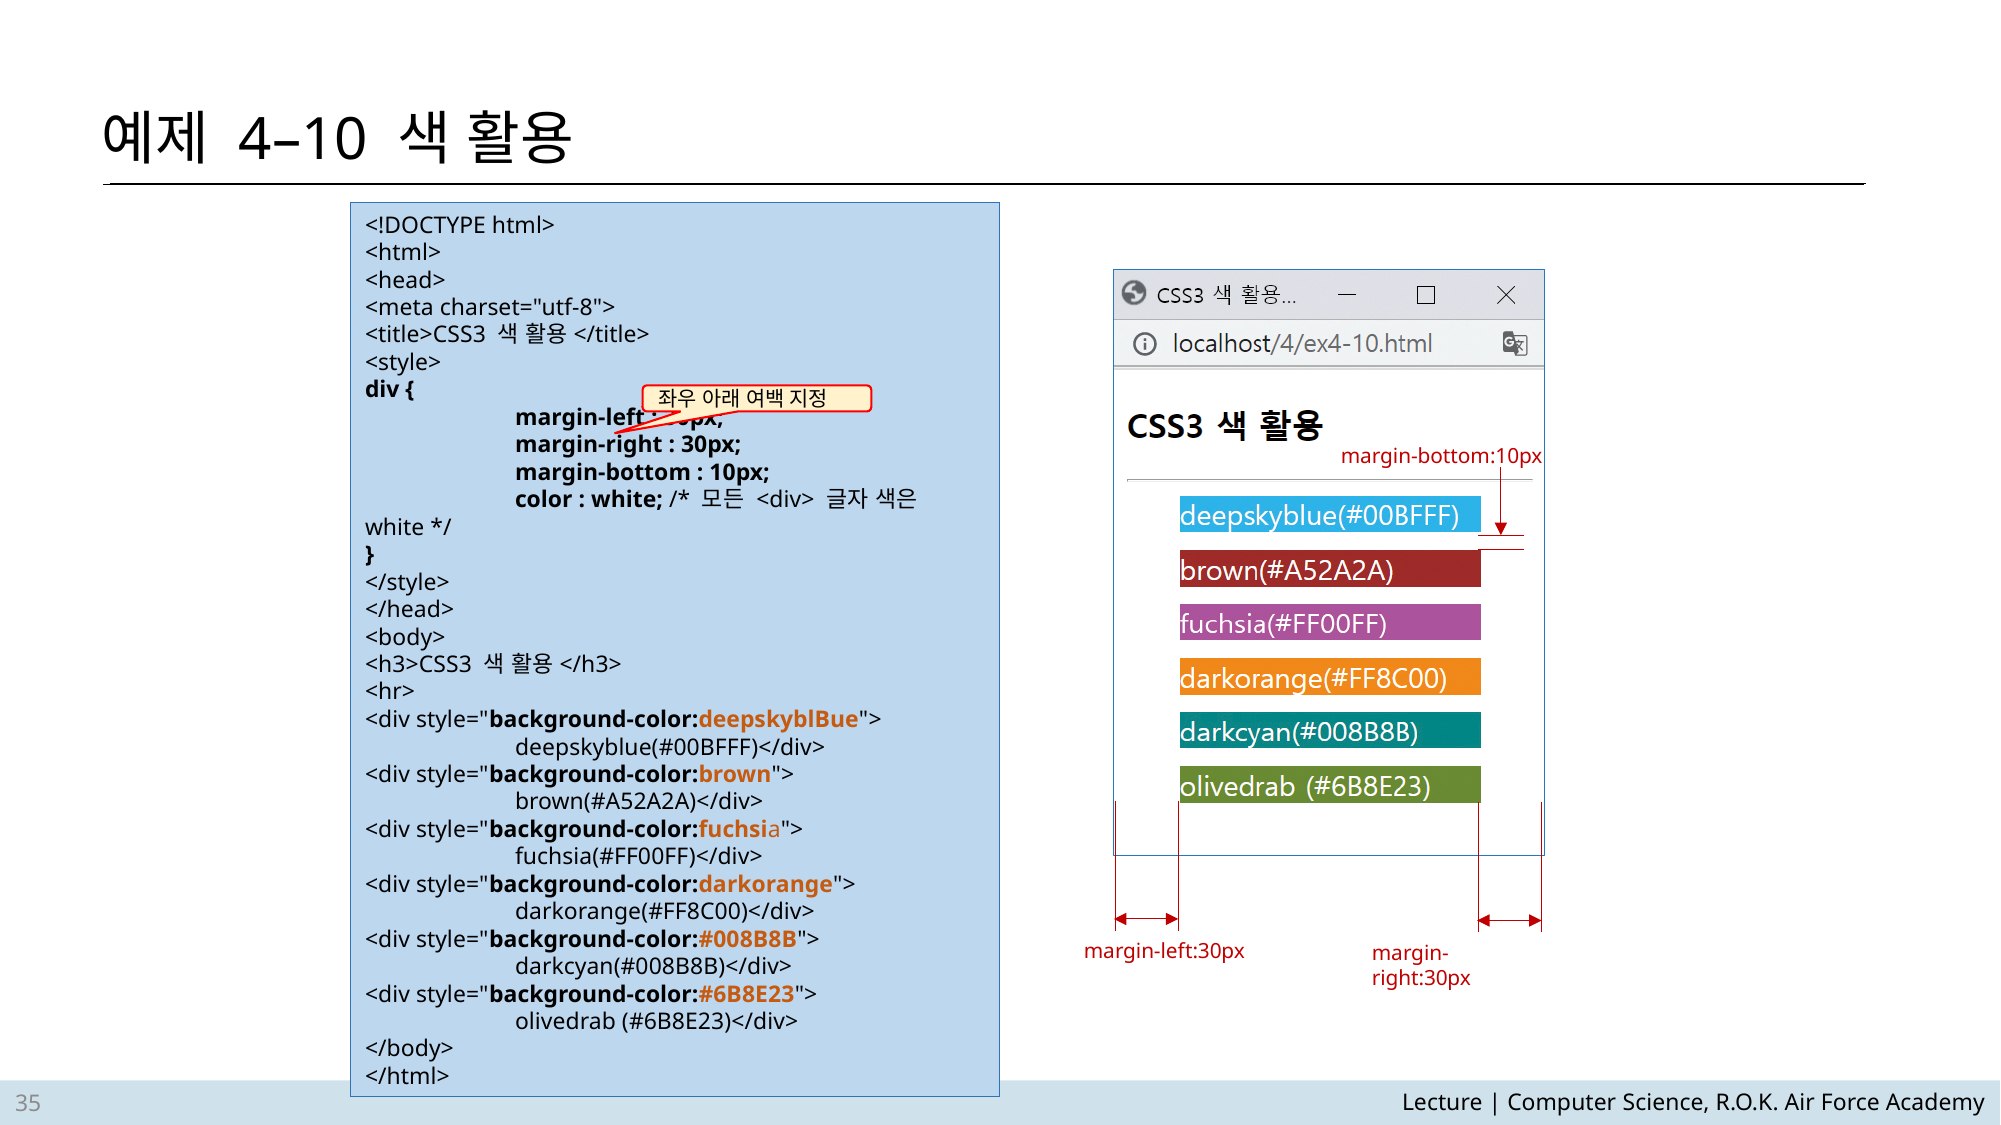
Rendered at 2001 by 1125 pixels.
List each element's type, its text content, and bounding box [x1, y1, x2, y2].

text_box margin-left:30px [1068, 930, 1260, 970]
text_box 좌우 아래 여백 지정 [614, 384, 873, 435]
list 예제 4–10 색 활용 [90, 109, 1862, 172]
text_box margin-bottom:10px [1545, 435, 1557, 476]
picture [1113, 269, 1545, 856]
text_box <!DOCTYPE html> <html> <head> <meta charset="utf-8"> <title>CSS3 색 활용</title> <style> div { margin-left : 30px; margin-right : 30px; margin-bottom : 10px; color : white; /* 모든 <div> 글자 색은 white */ } </style> </head> <body> <h3>CSS3 색 활용</h3> <hr> <div style="background-color:deepskyblBue"> deepskyblue(#00BFFF)</div> <div style="background-color:brown"> brown(#A52A2A)</div> <div style="background-color:fuchsia"> fuchsia(#FF00FF)</div> <div style="background-color:darkorange"> darkorange(#FF8C00)</div> <div style="background-color:#008B8B"> darkcyan(#008B8B)</div> <div style="background-color:#6B8E23"> olivedrab (#6B8E23)</div> </body> </html> [350, 202, 1000, 1097]
text_box margin-right:30px [1357, 932, 1544, 997]
slide_number 35 [0, 1086, 114, 1123]
